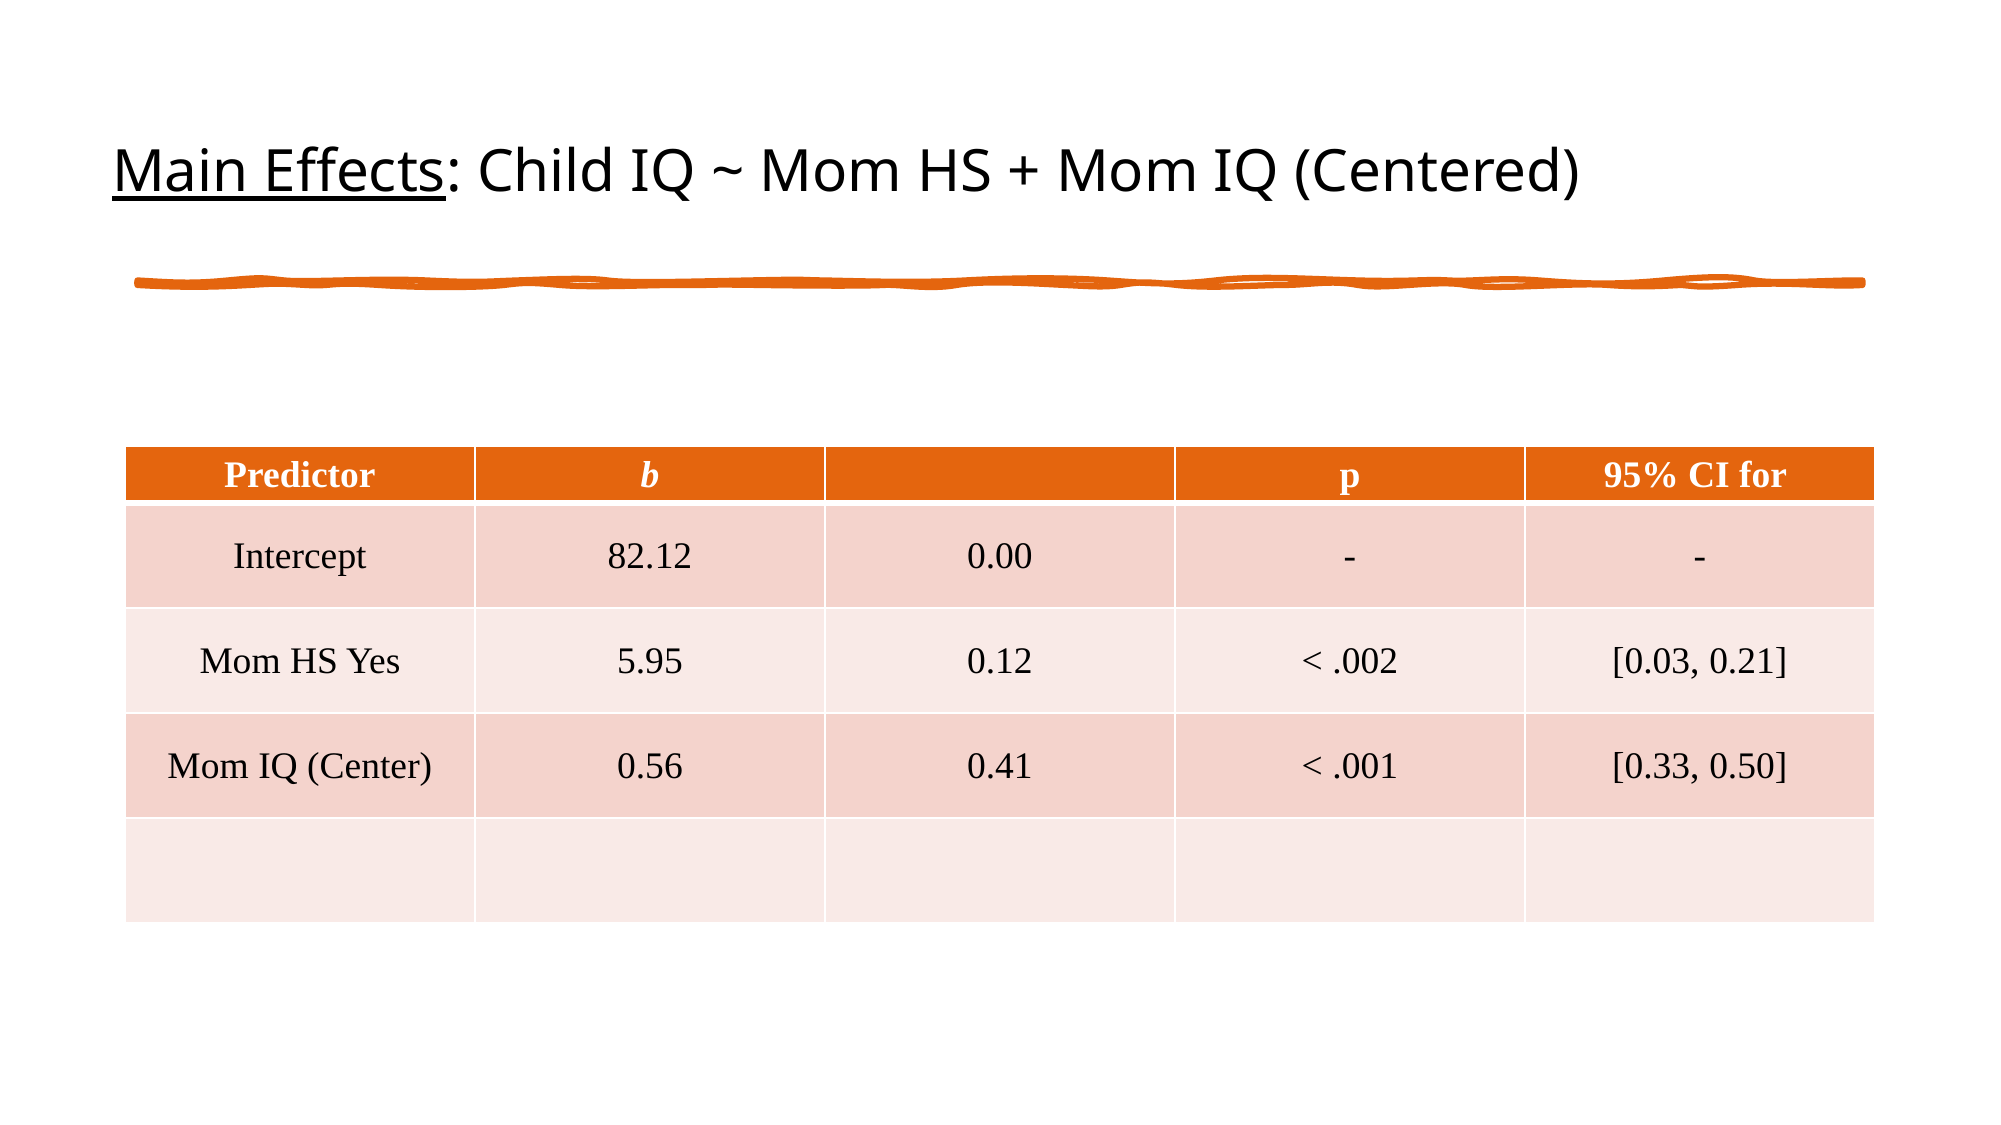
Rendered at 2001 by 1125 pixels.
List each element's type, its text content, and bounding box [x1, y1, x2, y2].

title Main Effects: Child IQ ~ Mom HS + Mom IQ (Centered) [97, 59, 1900, 278]
